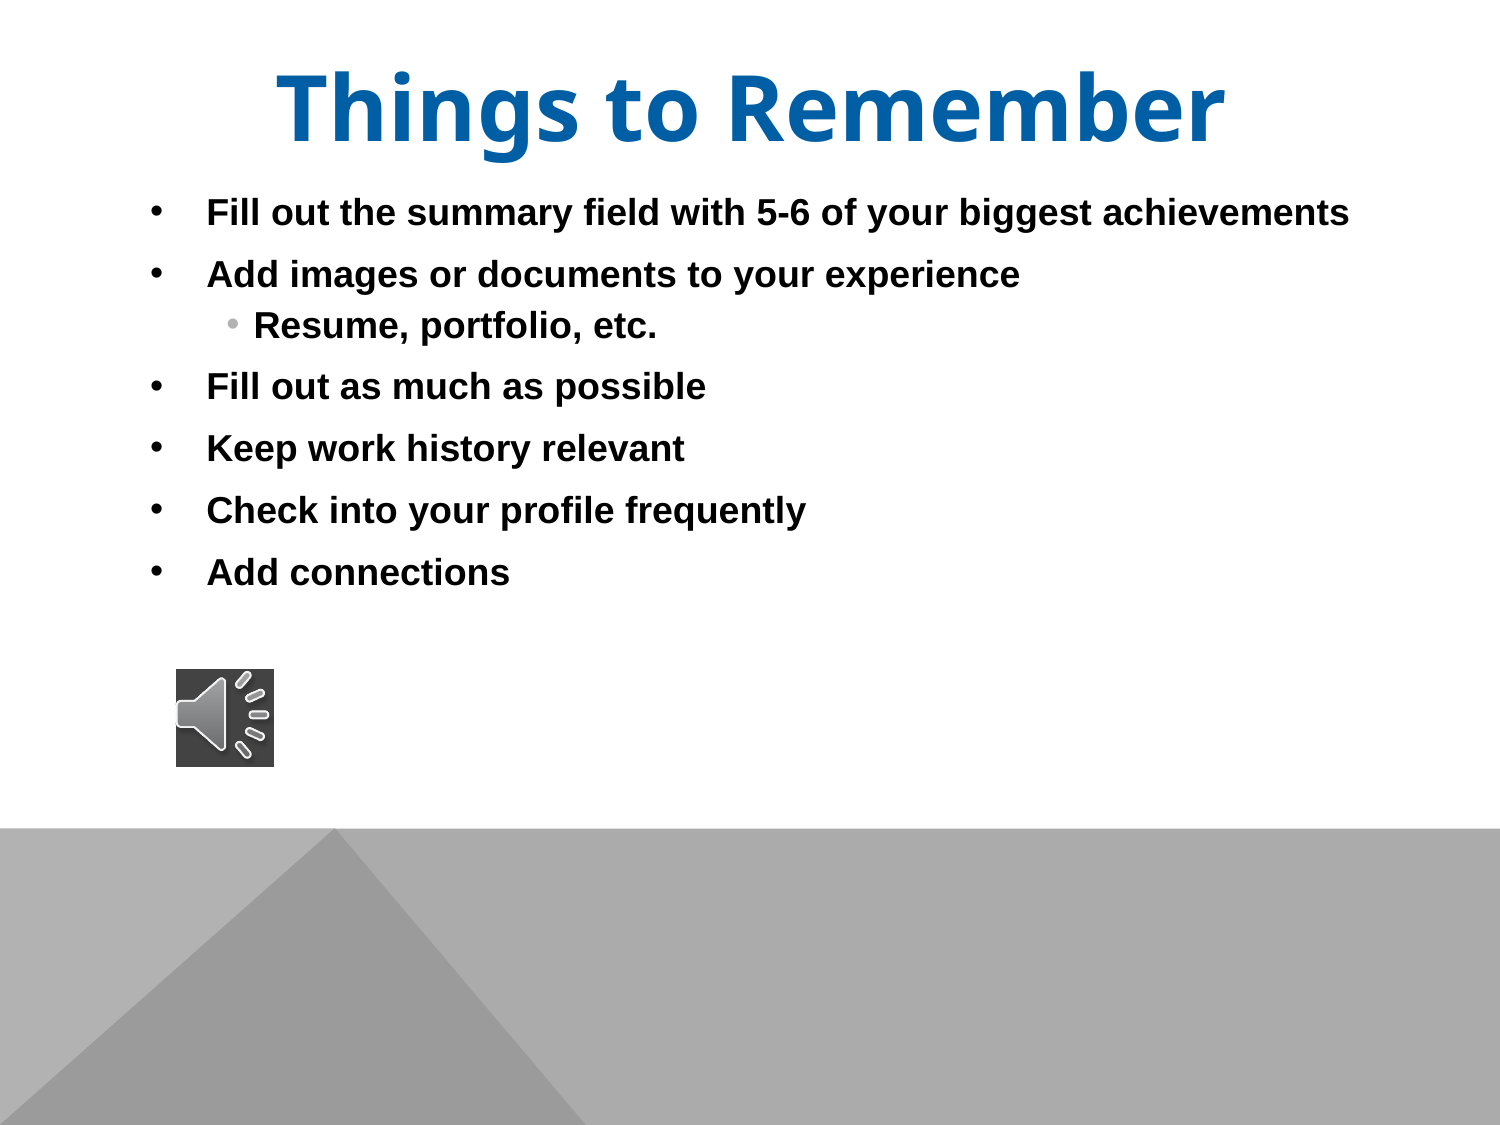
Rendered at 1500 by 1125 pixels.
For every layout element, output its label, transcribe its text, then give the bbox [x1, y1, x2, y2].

list Fill out the summary field with 5-6 of your biggest achievements Add images or documents to your experience Resume, portfolio, etc. Fill out as much as possible Keep work history relevant Check into your profile frequently Add connections [135, 180, 1369, 768]
picture [174, 667, 276, 768]
title Things to Remember [135, 60, 1369, 150]
